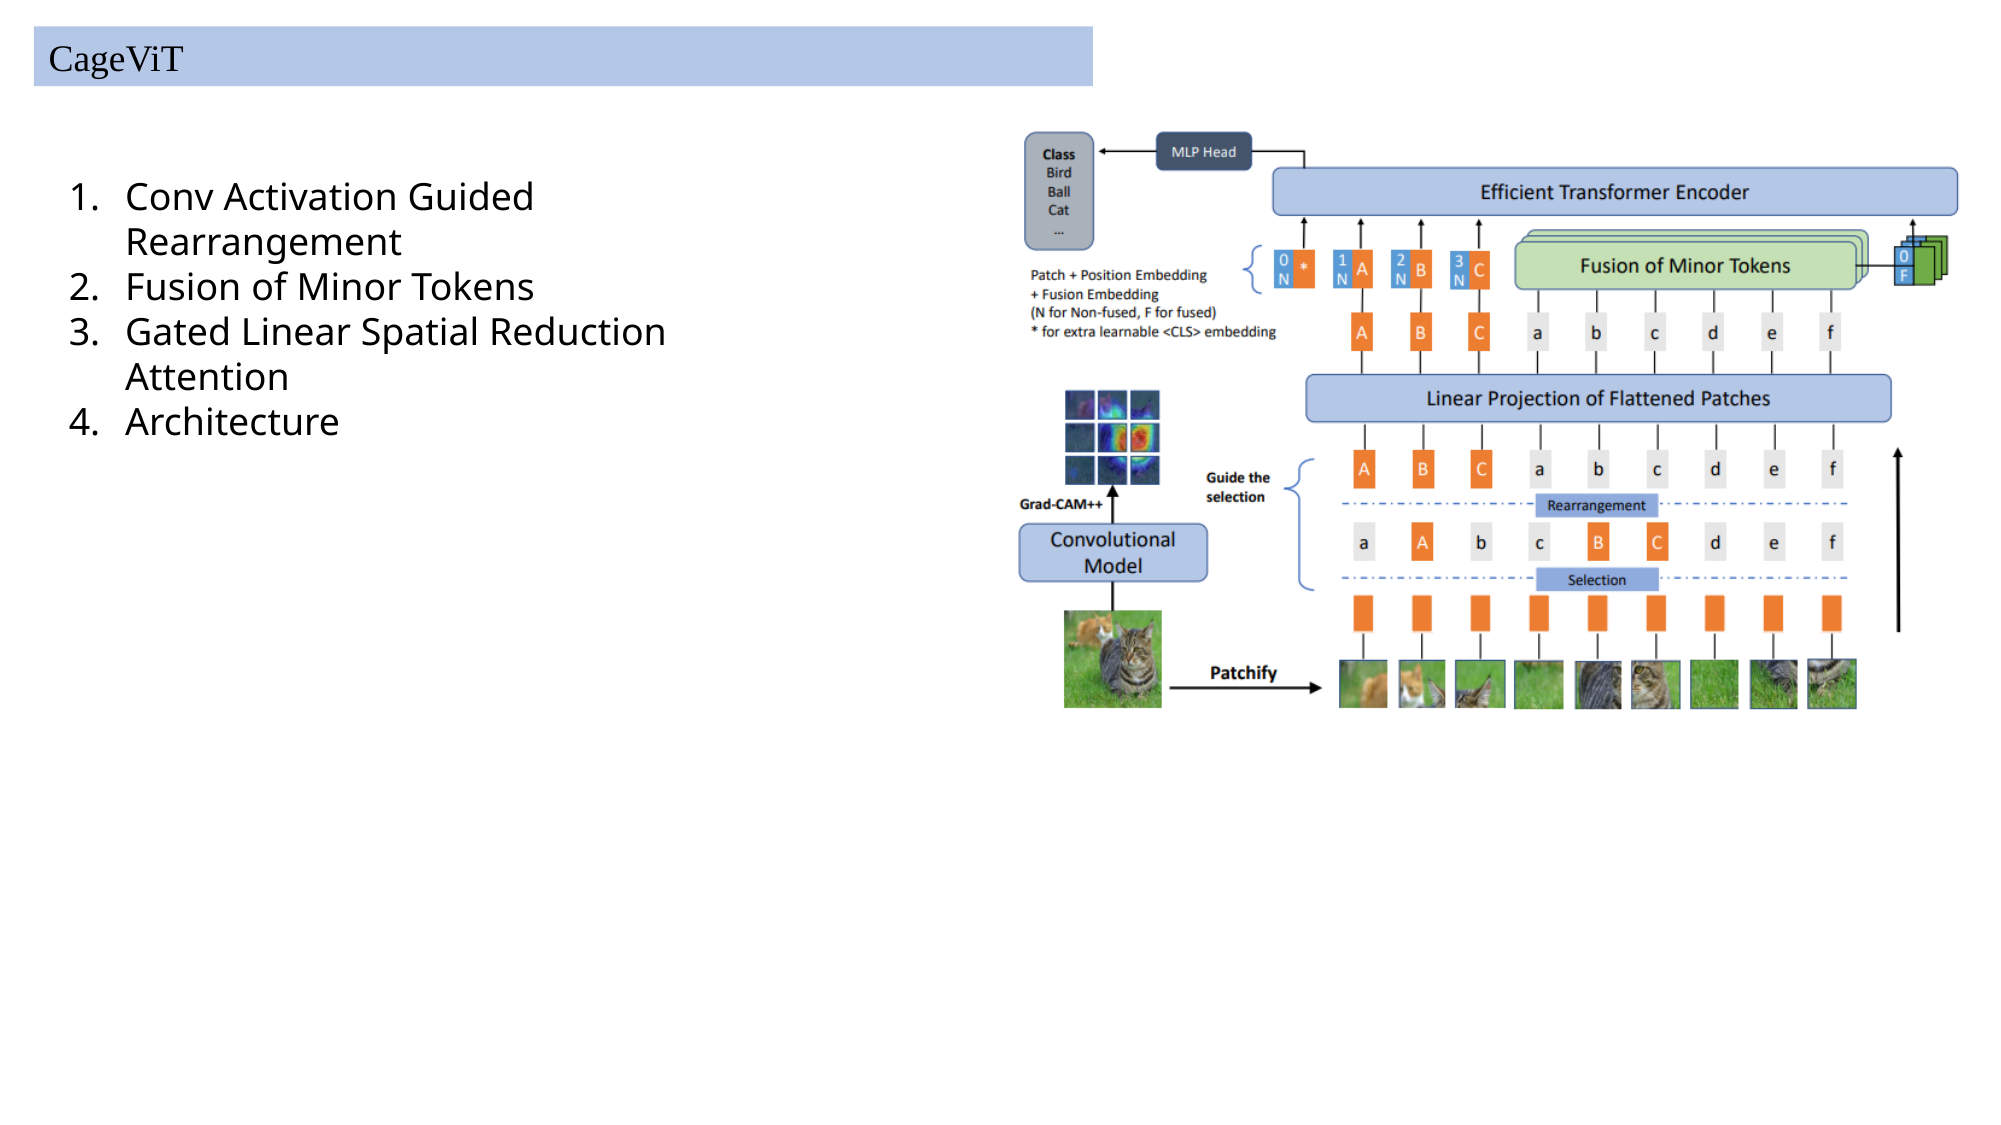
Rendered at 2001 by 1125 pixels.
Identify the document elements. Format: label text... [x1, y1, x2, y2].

picture [999, 116, 1969, 731]
text_box Conv Activation Guided Rearrangement Fusion of Minor Tokens Gated Linear Spatial Reduction Attention Architecture [54, 165, 824, 450]
text_box CageViT [33, 26, 1093, 87]
